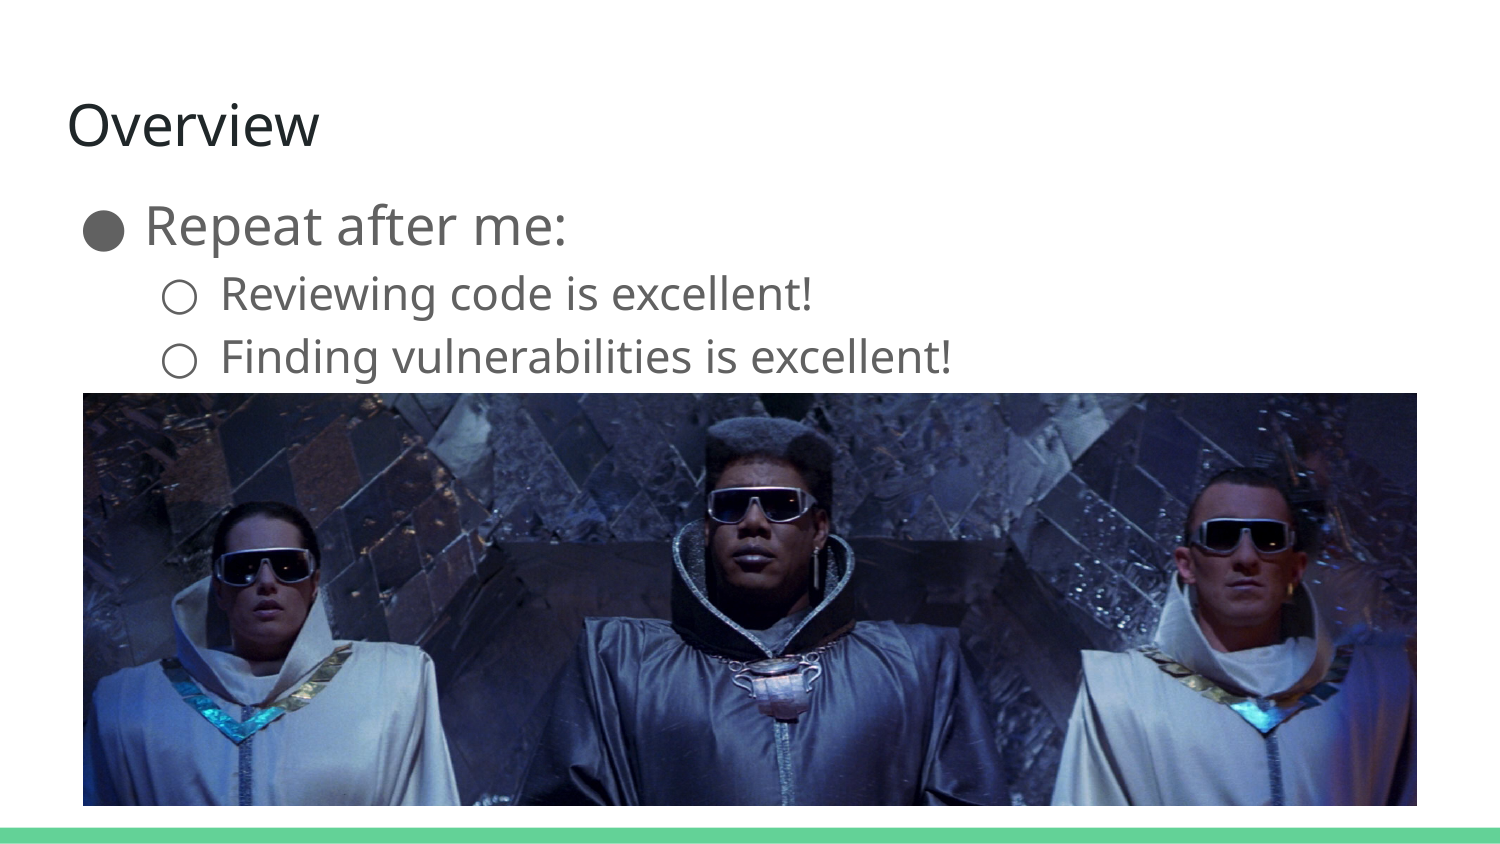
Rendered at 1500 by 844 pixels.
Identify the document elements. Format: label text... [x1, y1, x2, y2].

title Overview [51, 72, 1449, 167]
picture [82, 393, 1417, 806]
list Repeat after me: Reviewing code is excellent! Finding vulnerabilities is excellent! [55, 166, 1445, 427]
